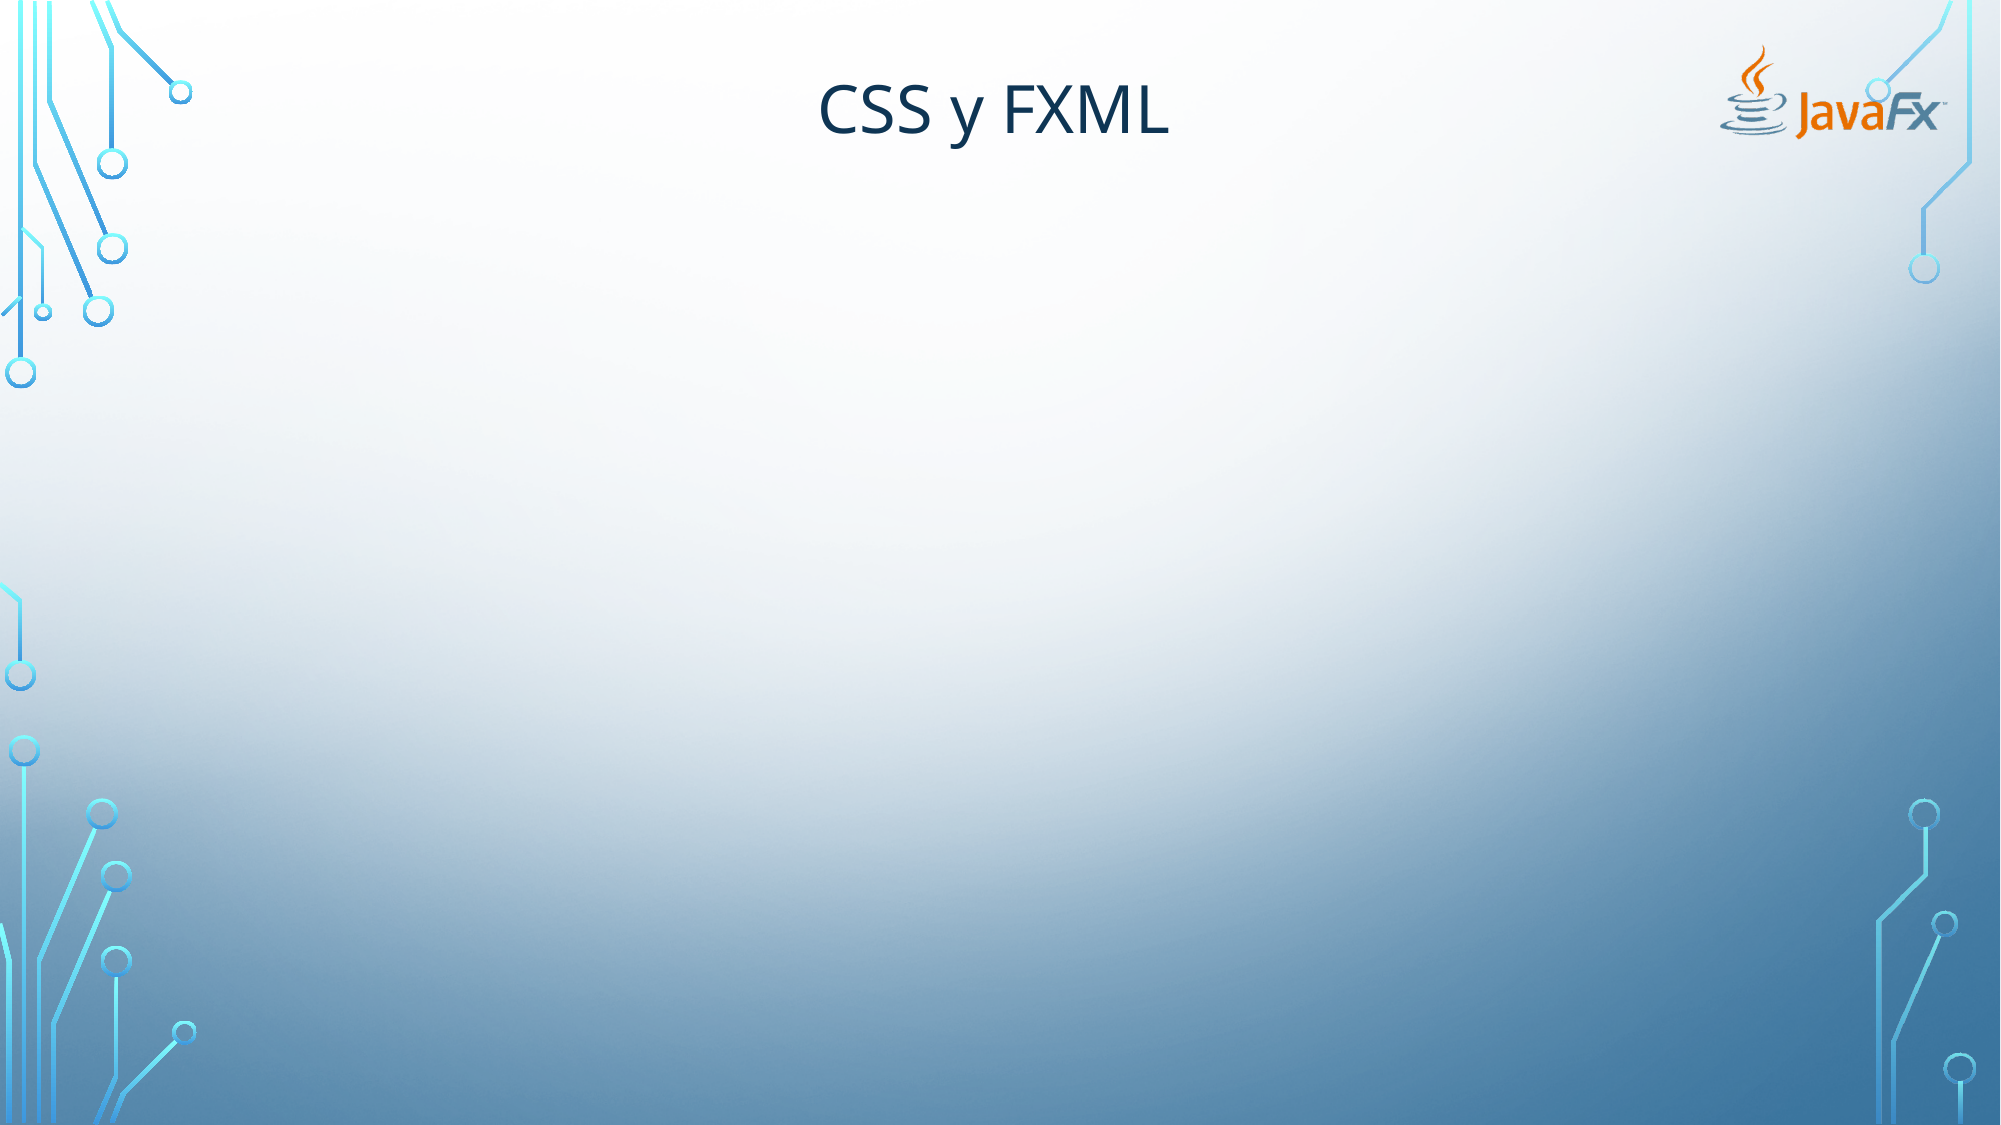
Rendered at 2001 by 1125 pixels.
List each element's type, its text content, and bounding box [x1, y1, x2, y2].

picture [1718, 43, 1950, 141]
list CSS y FXML [181, 43, 1807, 166]
